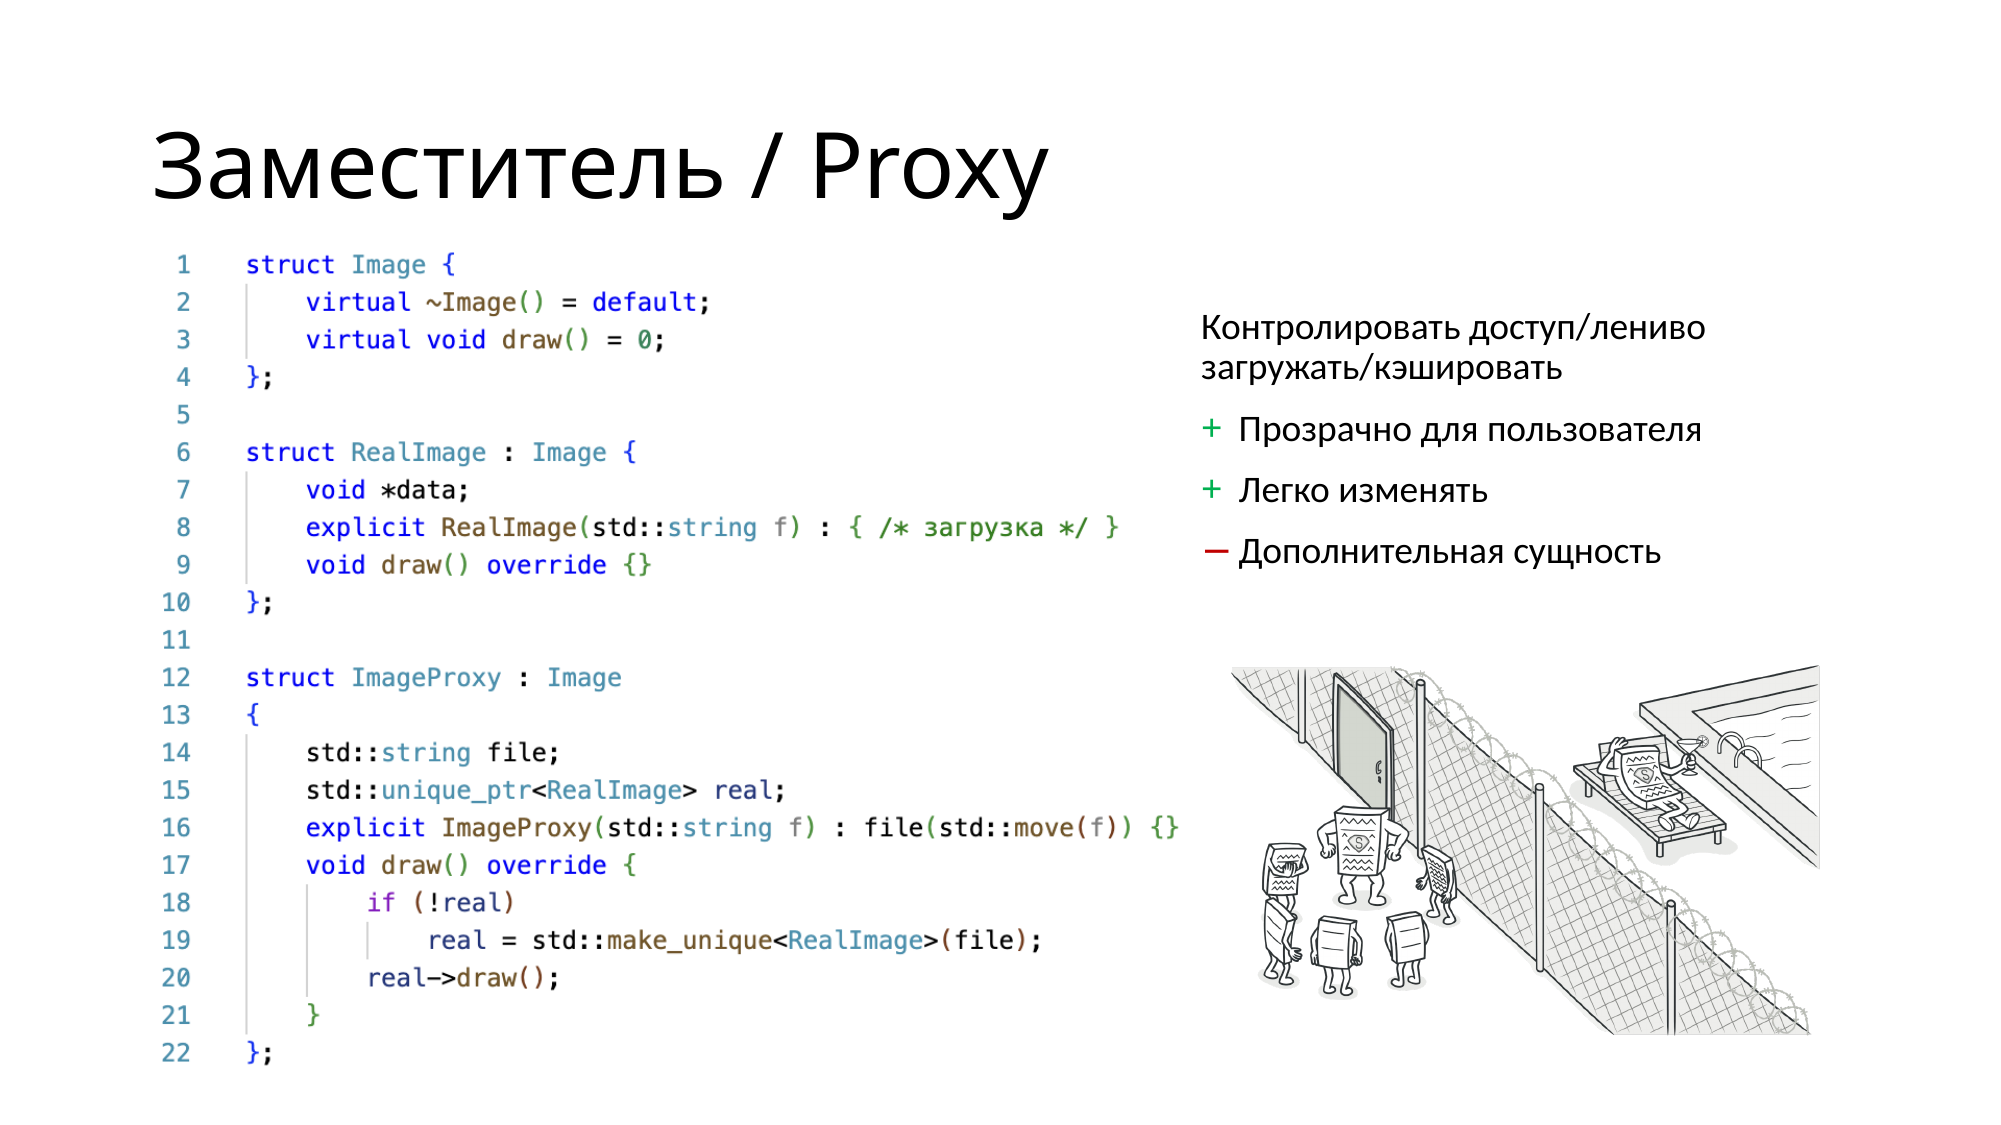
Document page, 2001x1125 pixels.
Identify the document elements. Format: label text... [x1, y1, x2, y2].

picture [1227, 664, 1821, 1036]
list Контролировать доступ/лениво загружать/кэшировать Прозрачно для пользователя Легко изменять Дополнительная сущность [1186, 299, 1863, 1014]
title Заместитель / Proxy [137, 59, 1863, 278]
picture [137, 240, 1184, 1072]
